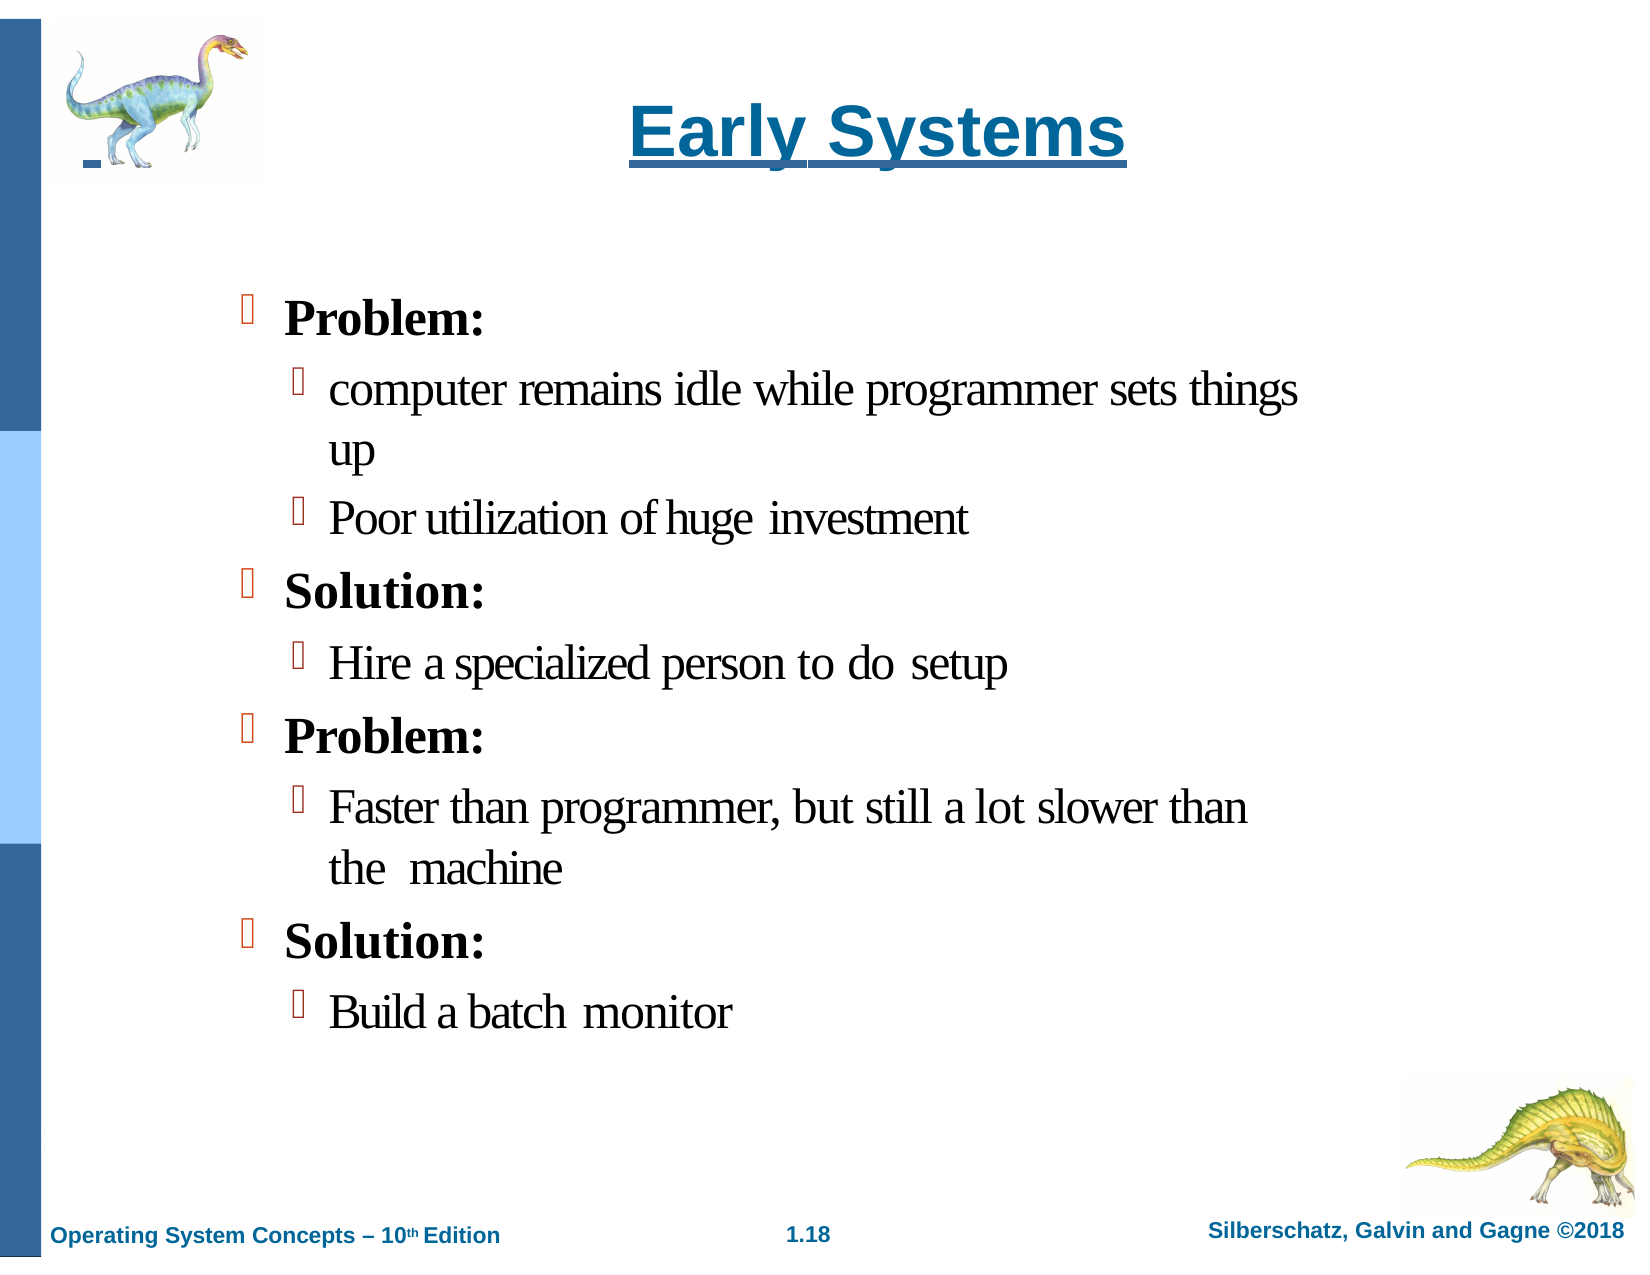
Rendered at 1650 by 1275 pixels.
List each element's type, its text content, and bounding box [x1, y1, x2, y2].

slide_number 1. [783, 1219, 838, 1275]
slide_number Operating System Concepts – 10th Edition [47, 1221, 508, 1275]
text_box [1402, 1074, 1635, 1218]
footer Silberschatz, Galvin and Gagne ©2018 [1206, 1215, 1626, 1275]
picture [51, 18, 268, 183]
title Early Systems [80, 80, 1543, 296]
text_box [0, 431, 42, 1257]
text_box Problem: computer remains idle while programmer sets things up Poor utilization of huge investment Solution: Hire a specialized person to do setup Problem: Faster than programmer, but still a lot slower than the machine Solution: Build a batch monitor [238, 270, 1351, 1039]
